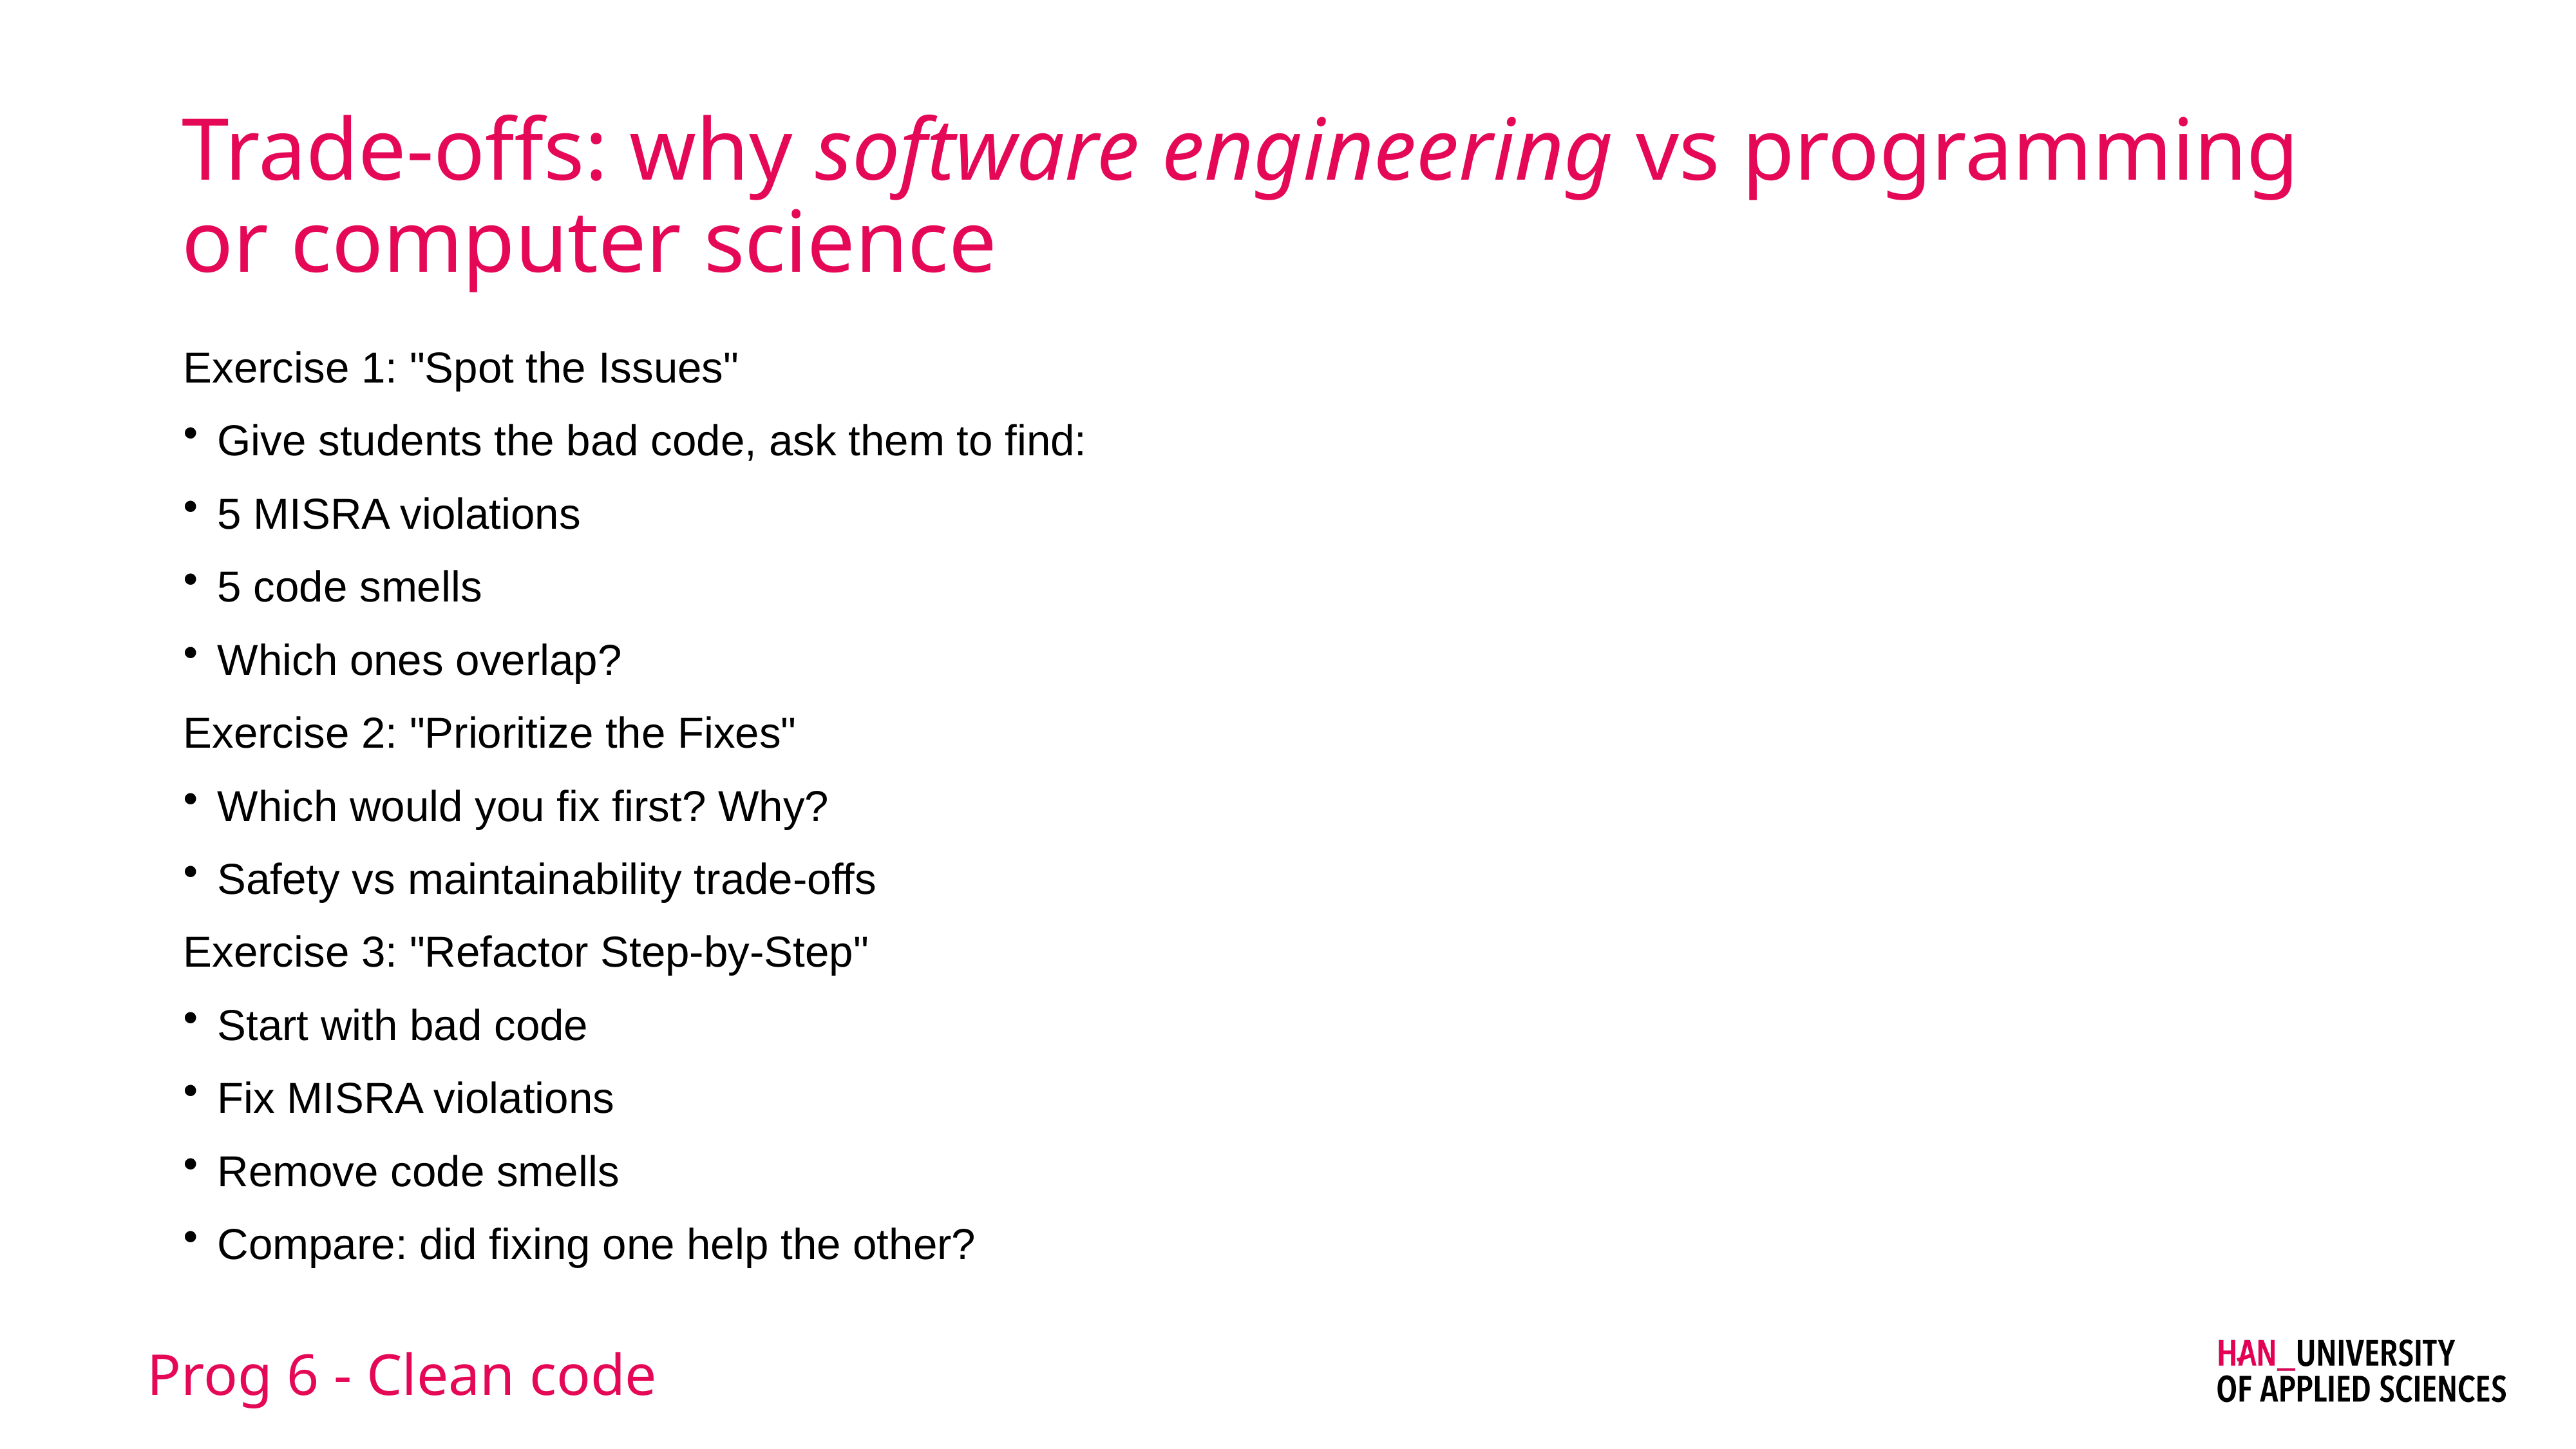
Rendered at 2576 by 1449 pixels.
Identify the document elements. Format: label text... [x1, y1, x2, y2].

title Trade-offs: why software engineering vs programming or computer science [176, 77, 2400, 296]
list Exercise 1: "Spot the Issues" Give students the bad code, ask them to find: 5 MISRA violations 5 code smells Which ones overlap? Exercise 2: "Prioritize the Fixes" Which would you fix first? Why? Safety vs maintainability trade-offs Exercise 3: "Refactor Step-by-Step" Start with bad code Fix MISRA violations Remove code smells Compare: did fixing one help the other? [178, 324, 2485, 1307]
picture [2209, 1313, 2540, 1449]
